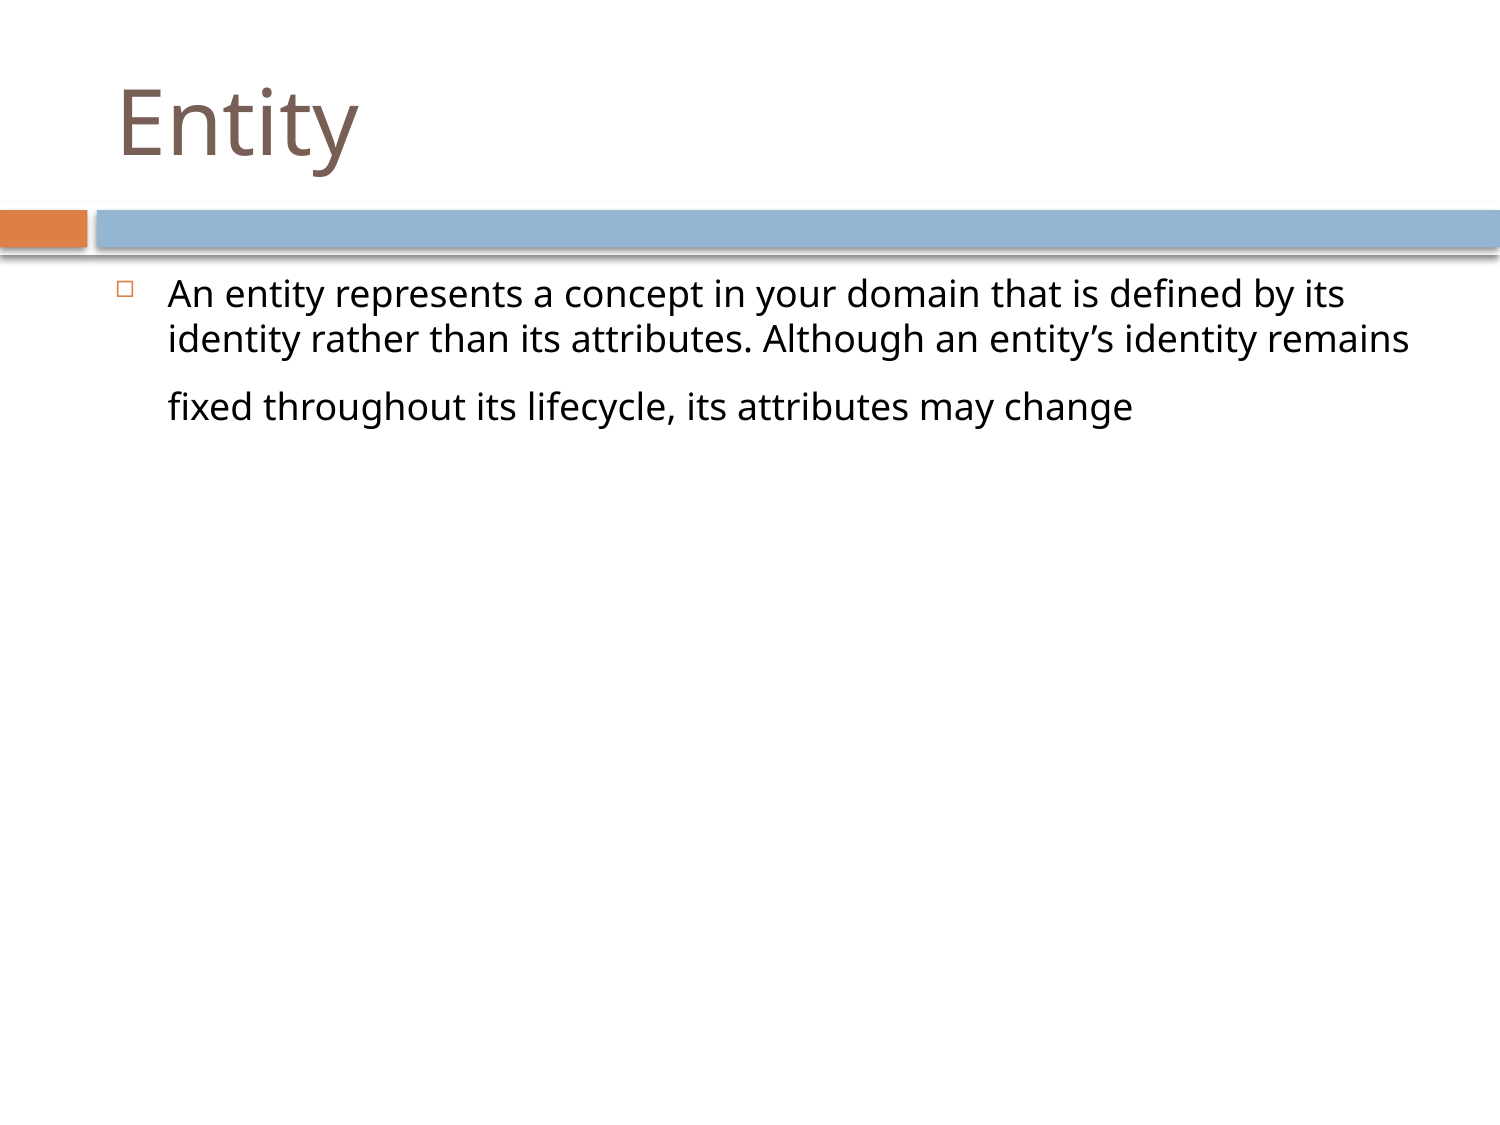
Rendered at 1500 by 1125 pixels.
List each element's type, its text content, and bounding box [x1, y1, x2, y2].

list An entity represents a concept in your domain that is defined by its identity rather than its attributes. Although an entity’s identity remains fixed throughout its lifecycle, its attributes may change [100, 262, 1438, 1000]
title Entity [100, 37, 1438, 200]
